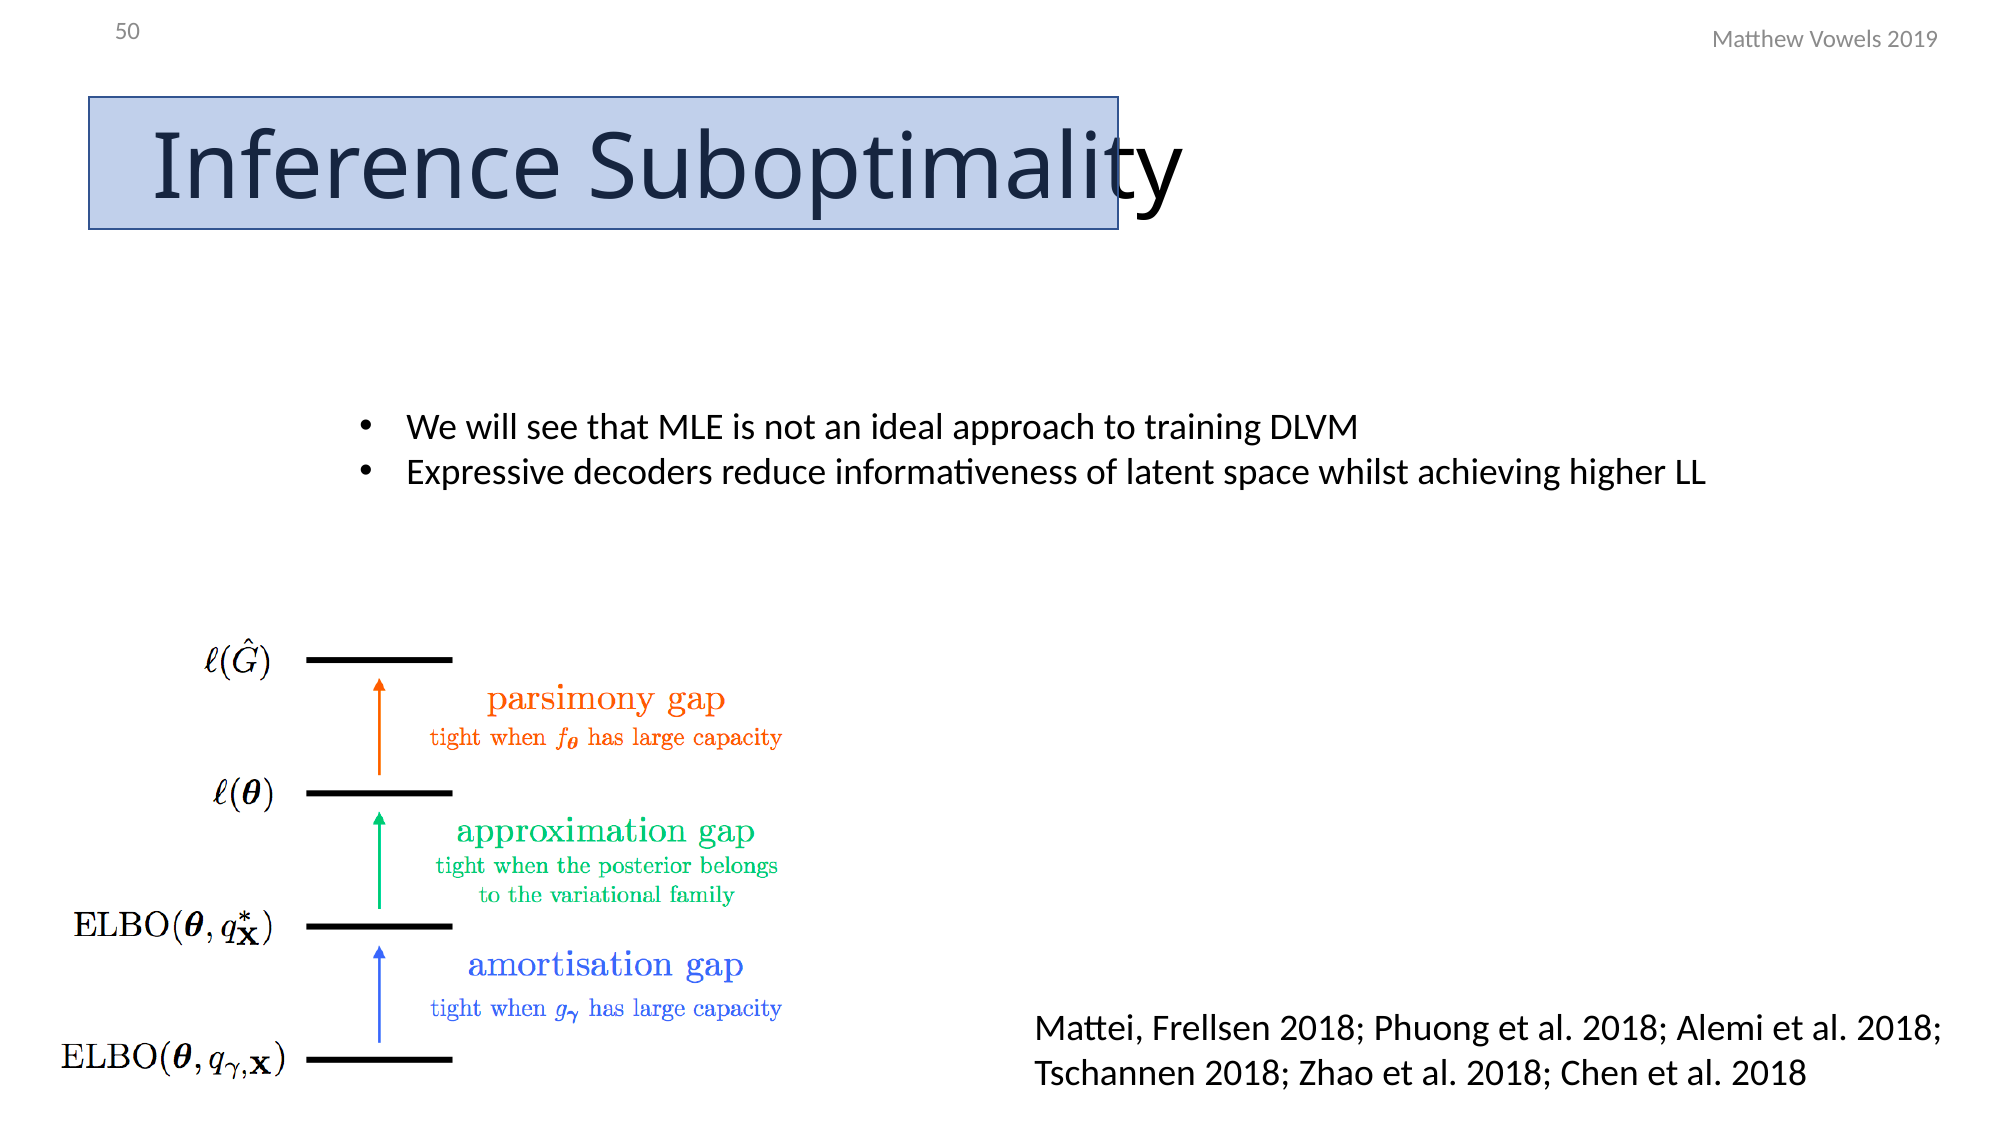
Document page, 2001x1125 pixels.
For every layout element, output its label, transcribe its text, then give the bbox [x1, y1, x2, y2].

text_box [88, 96, 1119, 230]
slide_number Matthew Vowels 2019 [1697, 7, 2000, 68]
picture [42, 624, 805, 1094]
text_box We will see that MLE is not an ideal approach to training DLVM Expressive decoders reduce informativeness of latent space whilst achieving higher LL [344, 394, 1798, 500]
text_box Mattei, Frellsen 2018; Phuong et al. 2018; Alemi et al. 2018; Tschannen 2018; Zhao et al. 2018; Chen et al. 2018 [1019, 995, 2000, 1125]
slide_number 50 [0, 0, 156, 60]
title Inference Suboptimality [137, 59, 1863, 278]
